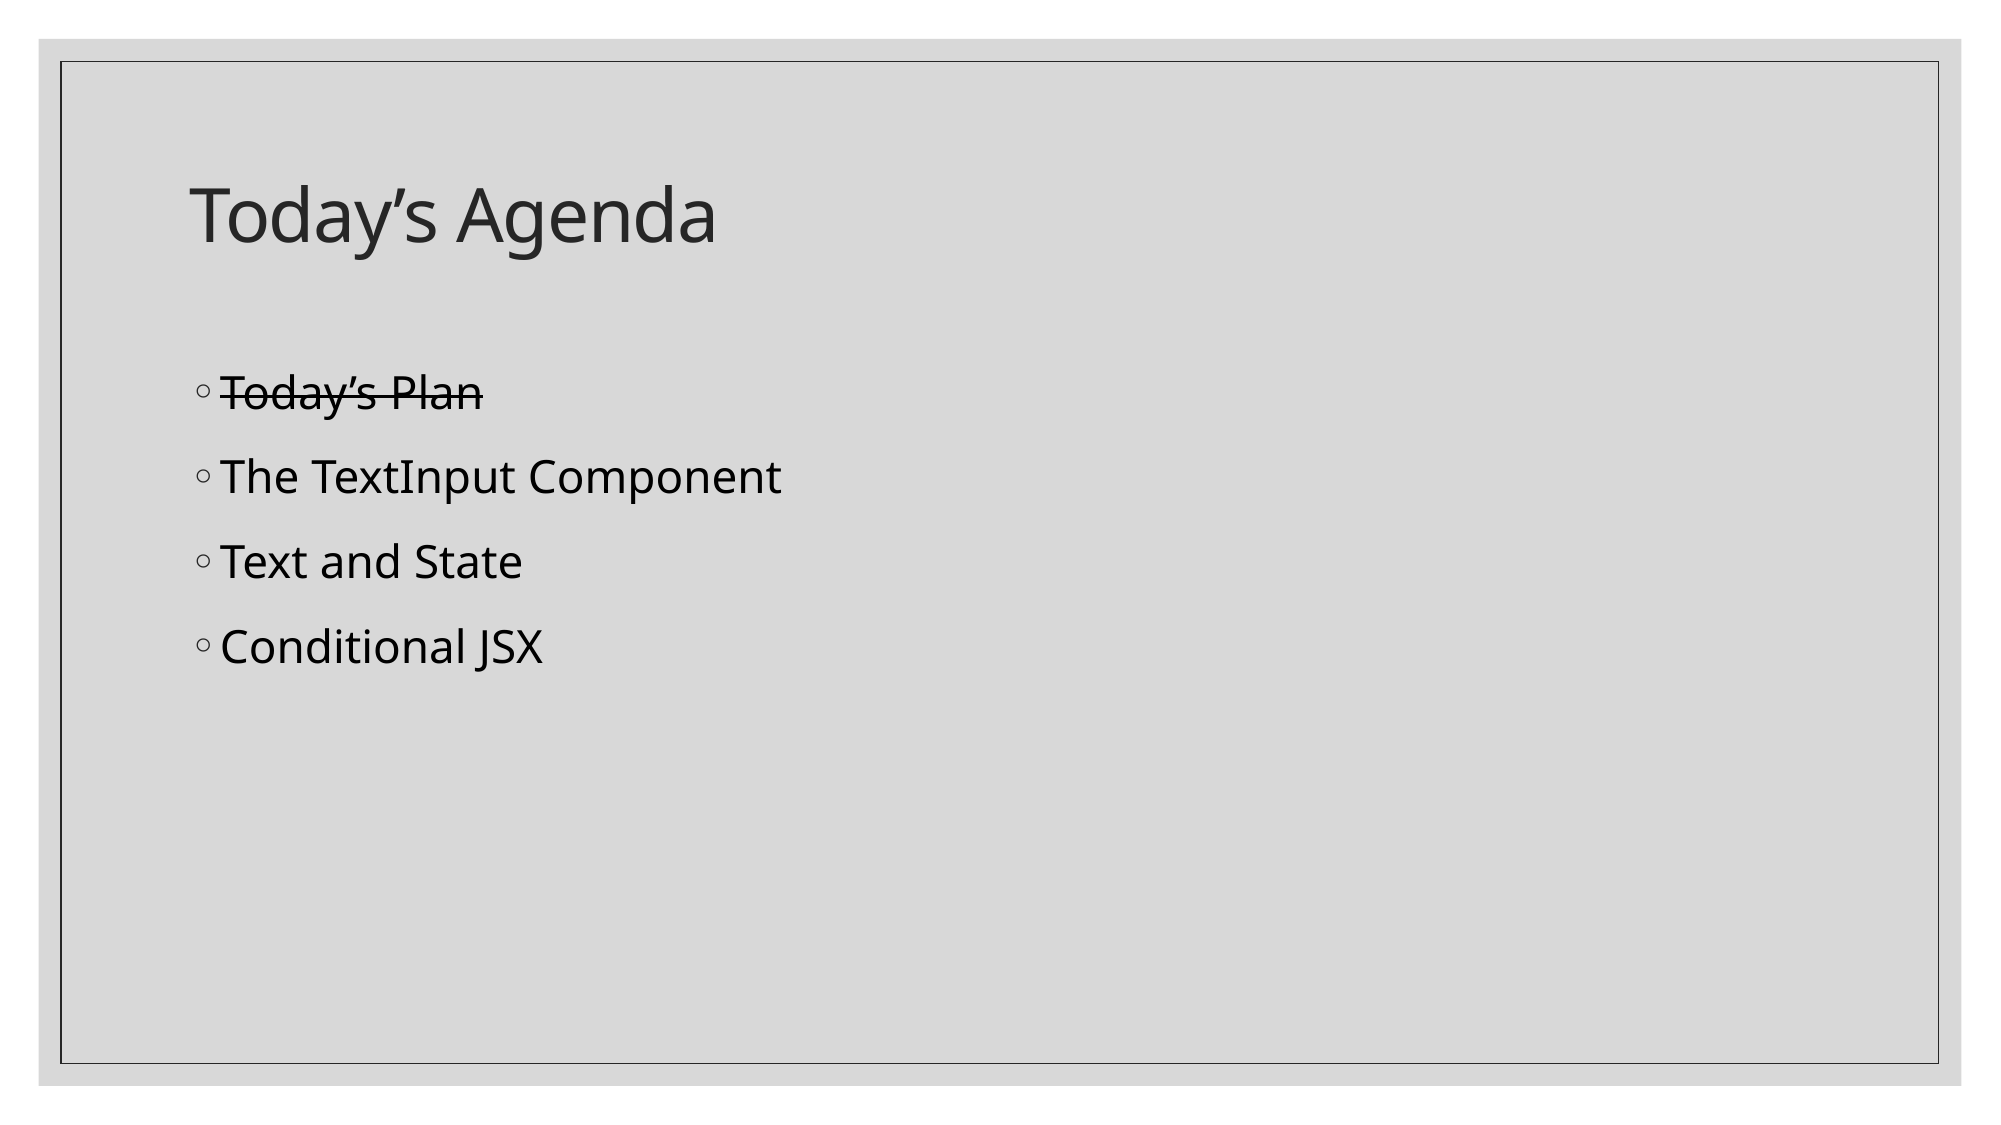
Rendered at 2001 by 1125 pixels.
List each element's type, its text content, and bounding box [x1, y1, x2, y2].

title Today’s Agenda [174, 105, 1825, 331]
list Today’s Plan The TextInput Component Text and State Conditional JSX [174, 345, 1825, 977]
